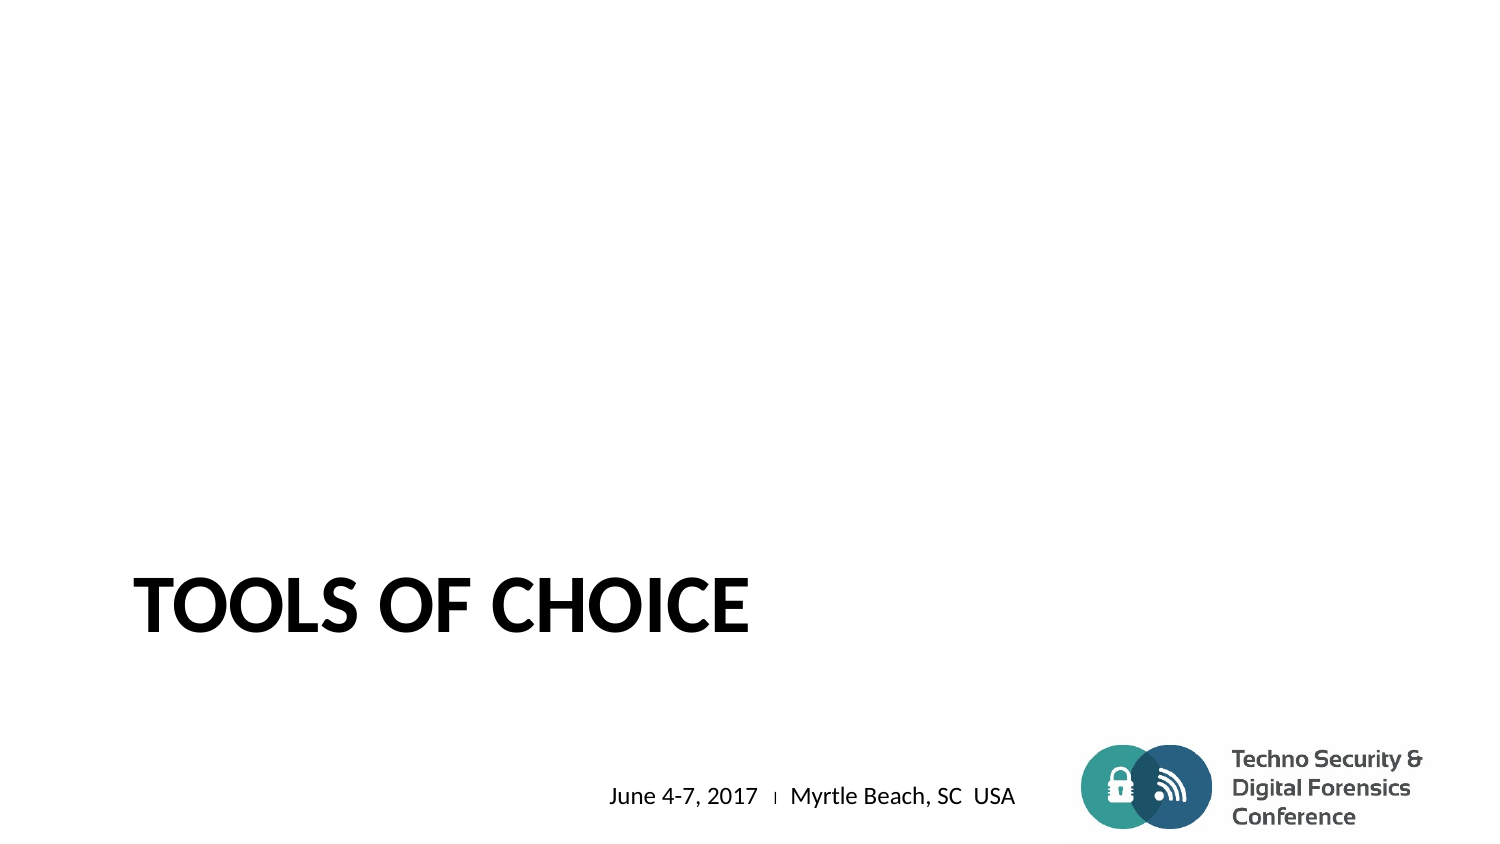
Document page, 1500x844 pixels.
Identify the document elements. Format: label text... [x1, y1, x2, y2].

title Tools of choice [118, 542, 1394, 710]
picture [1064, 730, 1438, 844]
